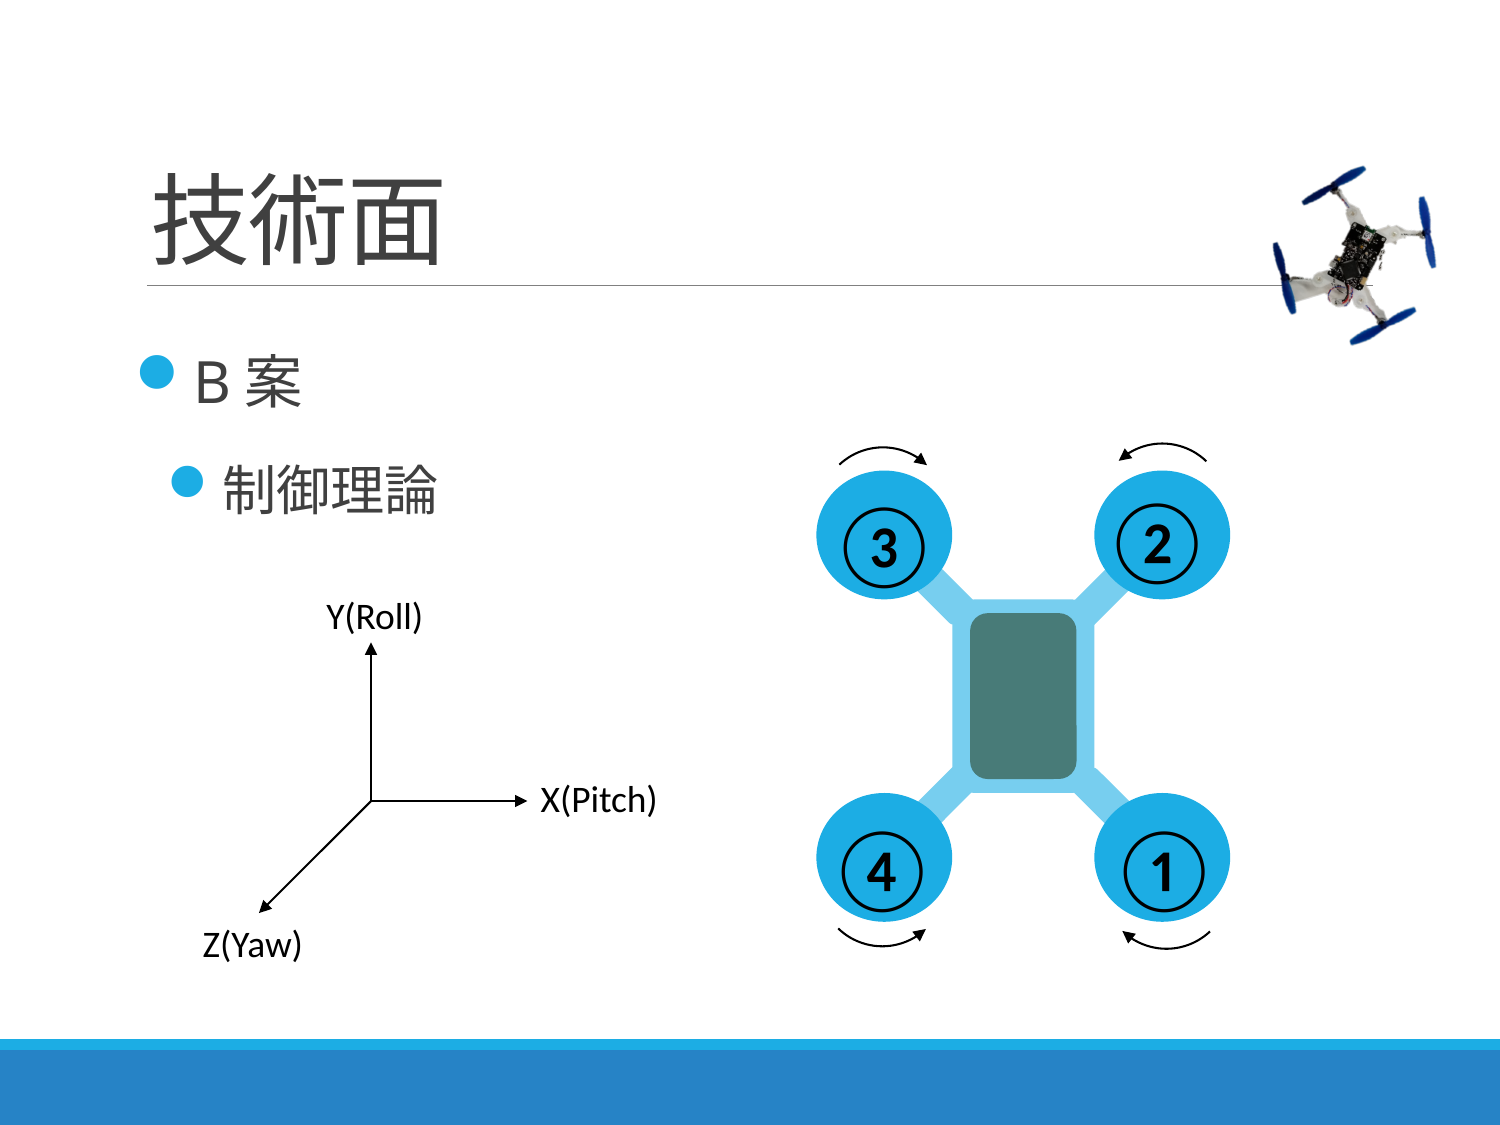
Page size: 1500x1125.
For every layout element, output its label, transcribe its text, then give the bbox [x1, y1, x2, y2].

picture [1237, 119, 1484, 401]
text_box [186, 583, 675, 975]
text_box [815, 442, 1231, 950]
title 技術面 [135, 47, 1373, 285]
list B案 制御理論 [135, 302, 1373, 963]
